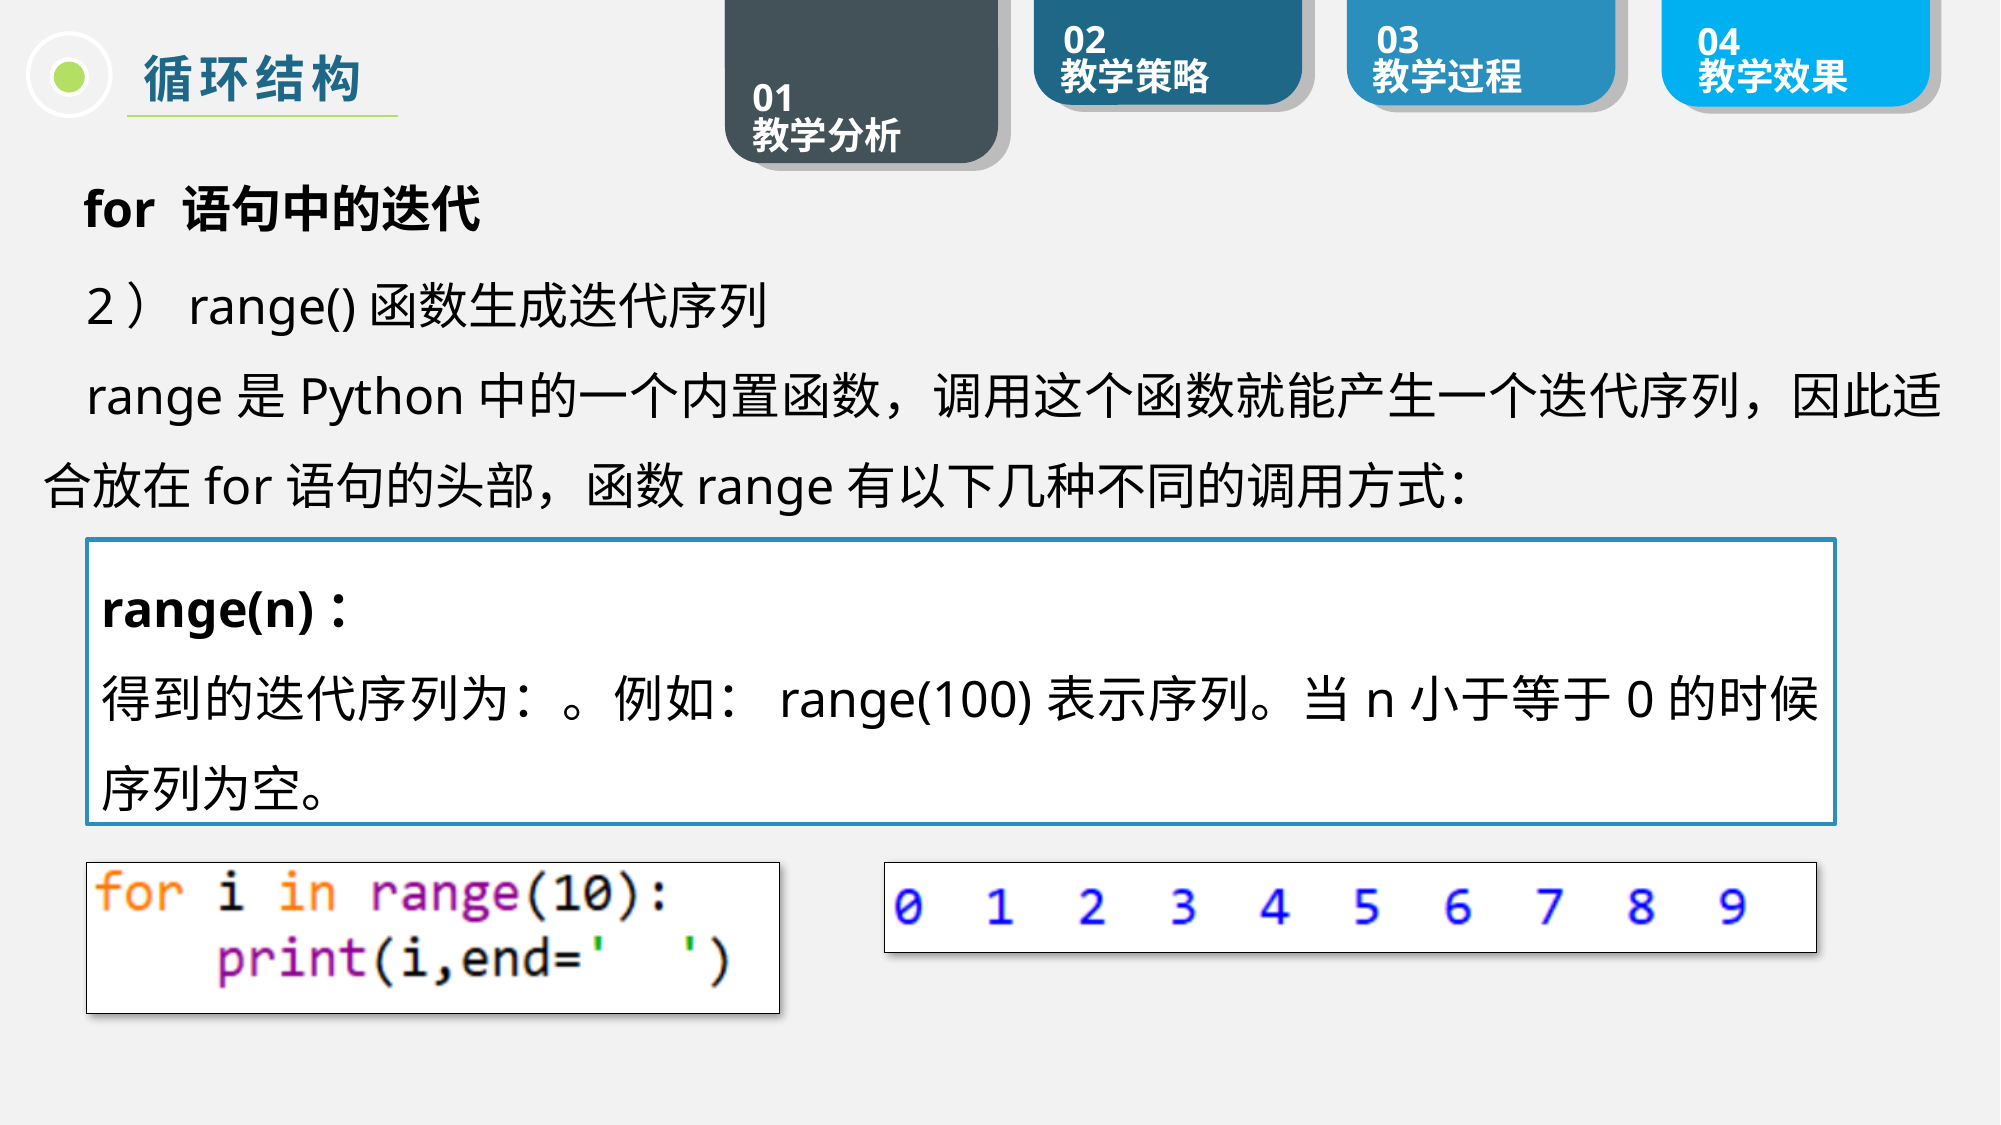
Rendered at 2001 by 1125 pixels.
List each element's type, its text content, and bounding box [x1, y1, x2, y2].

picture [86, 861, 780, 1014]
text_box for 语句中的迭代 [68, 146, 1932, 236]
text_box 循环结构 [128, 40, 1155, 115]
picture [884, 861, 1817, 953]
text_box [27, 33, 111, 117]
text_box 2）range()函数生成迭代序列 range是Python中的一个内置函数，调用这个函数就能产生一个迭代序列，因此适合放在for语句的头部，函数range有以下几种不同的调用方式： [27, 236, 1958, 522]
